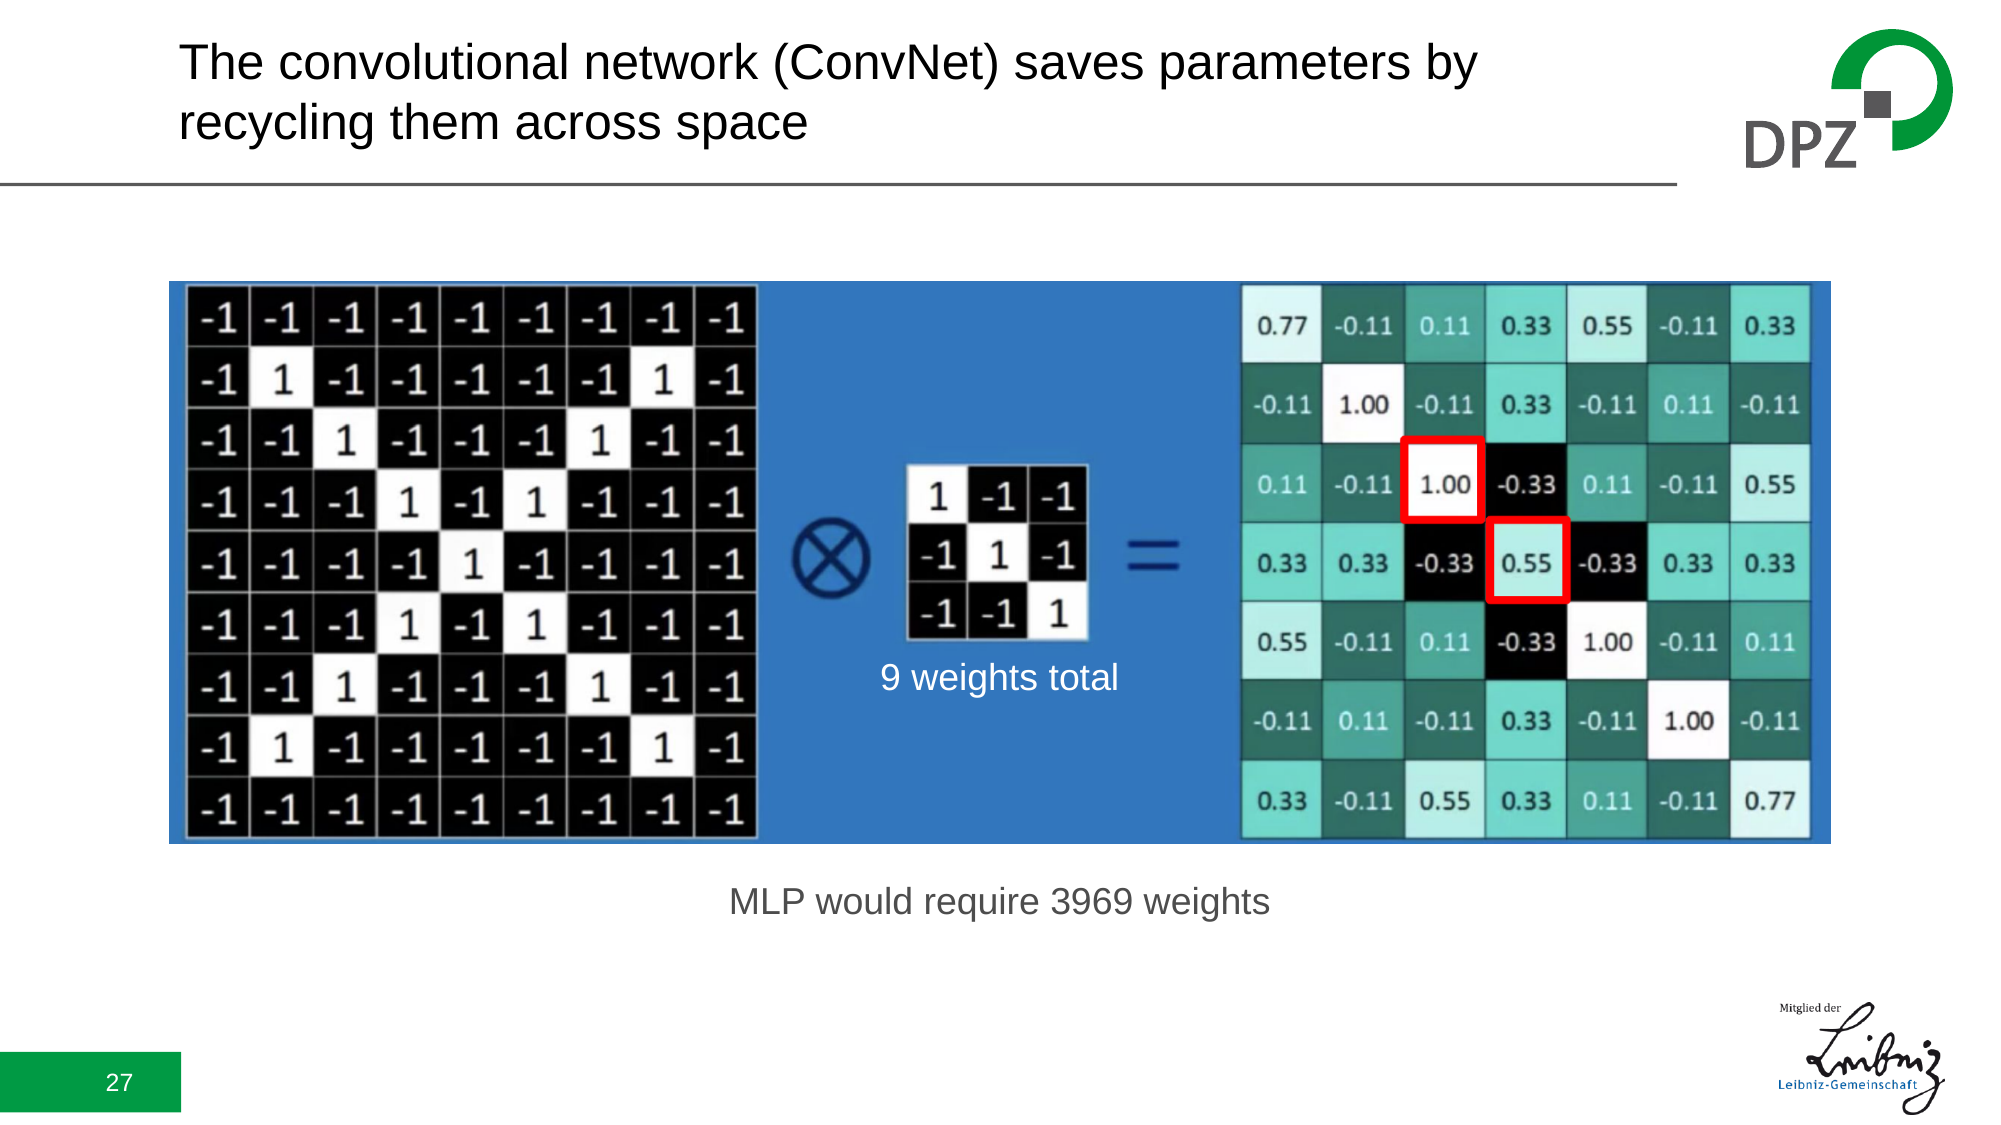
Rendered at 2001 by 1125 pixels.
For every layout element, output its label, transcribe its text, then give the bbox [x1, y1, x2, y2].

text_box MLP would require 3969 weights [714, 869, 1286, 930]
picture [168, 280, 1831, 844]
slide_number 27 [0, 1058, 149, 1123]
picture [1779, 1002, 1945, 1115]
title The convolutional network (ConvNet) saves parameters by recycling them across space [163, 42, 1579, 137]
